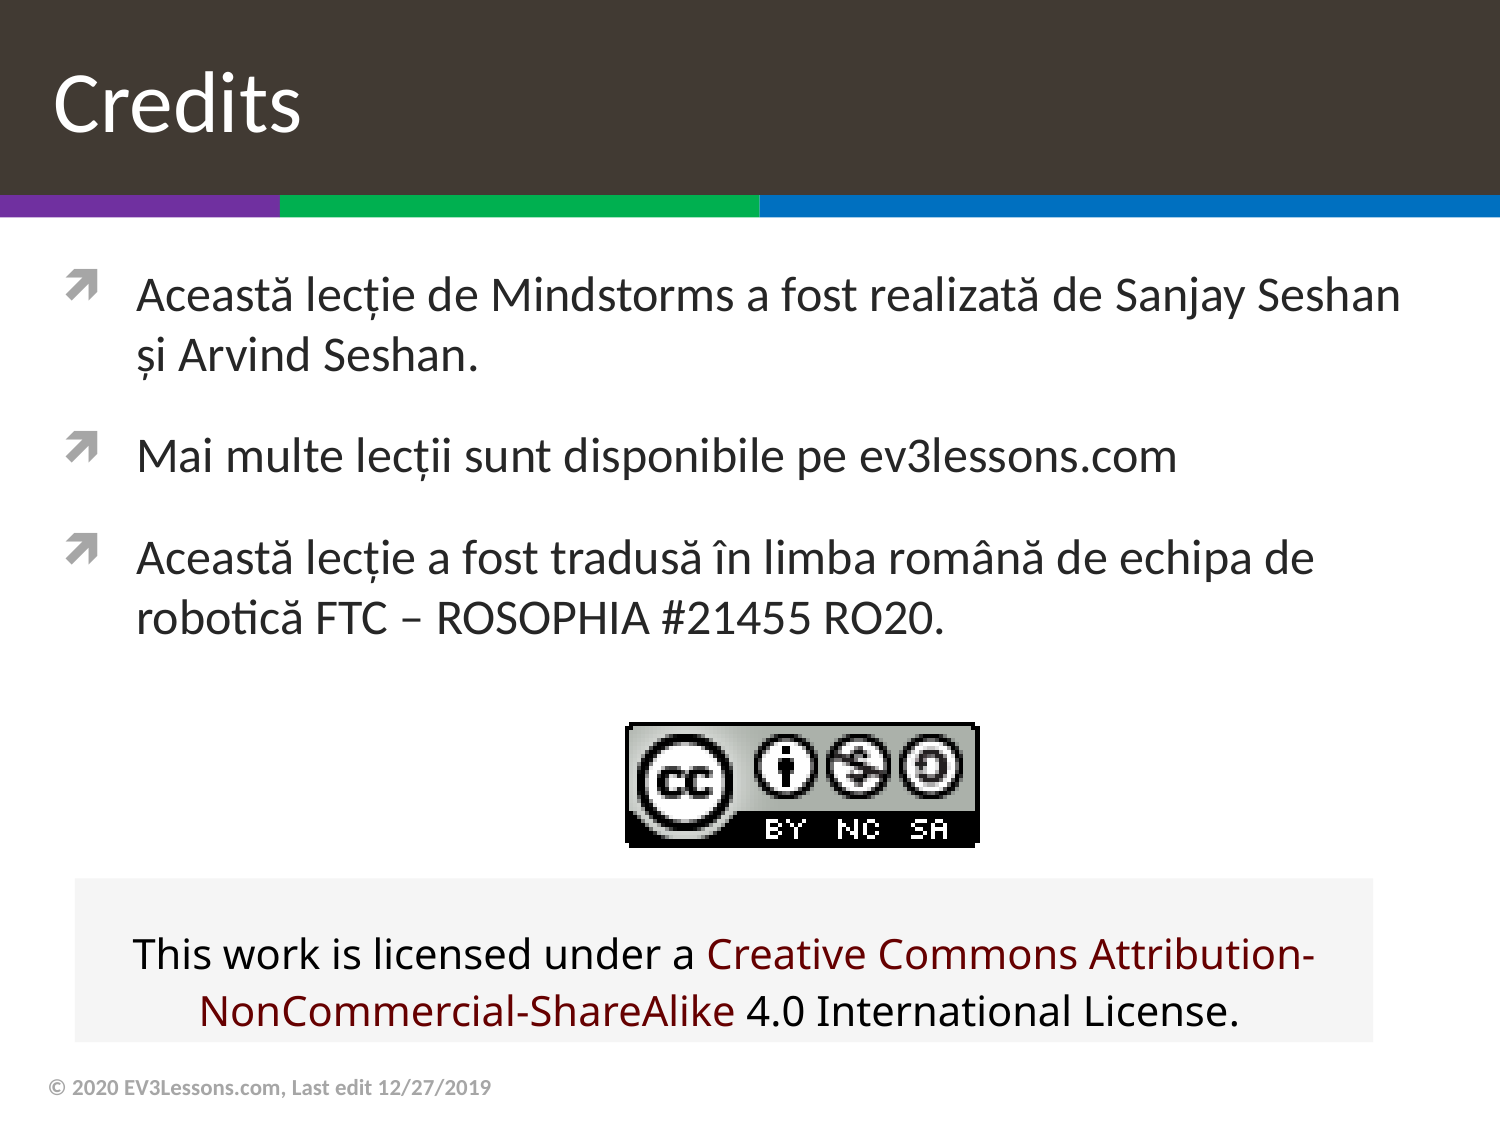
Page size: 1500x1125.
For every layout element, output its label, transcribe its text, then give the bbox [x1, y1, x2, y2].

picture [624, 722, 981, 849]
title Credits [0, 0, 1500, 195]
footer © 2020 EV3Lessons.com, Last edit 12/27/2019 [32, 1055, 1038, 1116]
list Această lecție de Mindstorms a fost realizată de Sanjay Seshan și Arvind Seshan. Mai multe lecții sunt disponibile pe ev3lessons.com Această lecție a fost tradusă în limba română de echipa de robotică FTC – ROSOPHIA #21455 RO20. [46, 253, 1454, 961]
text_box This work is licensed under a Creative Commons Attribution-NonCommercial-ShareAlike 4.0 International License. [74, 878, 1374, 1043]
